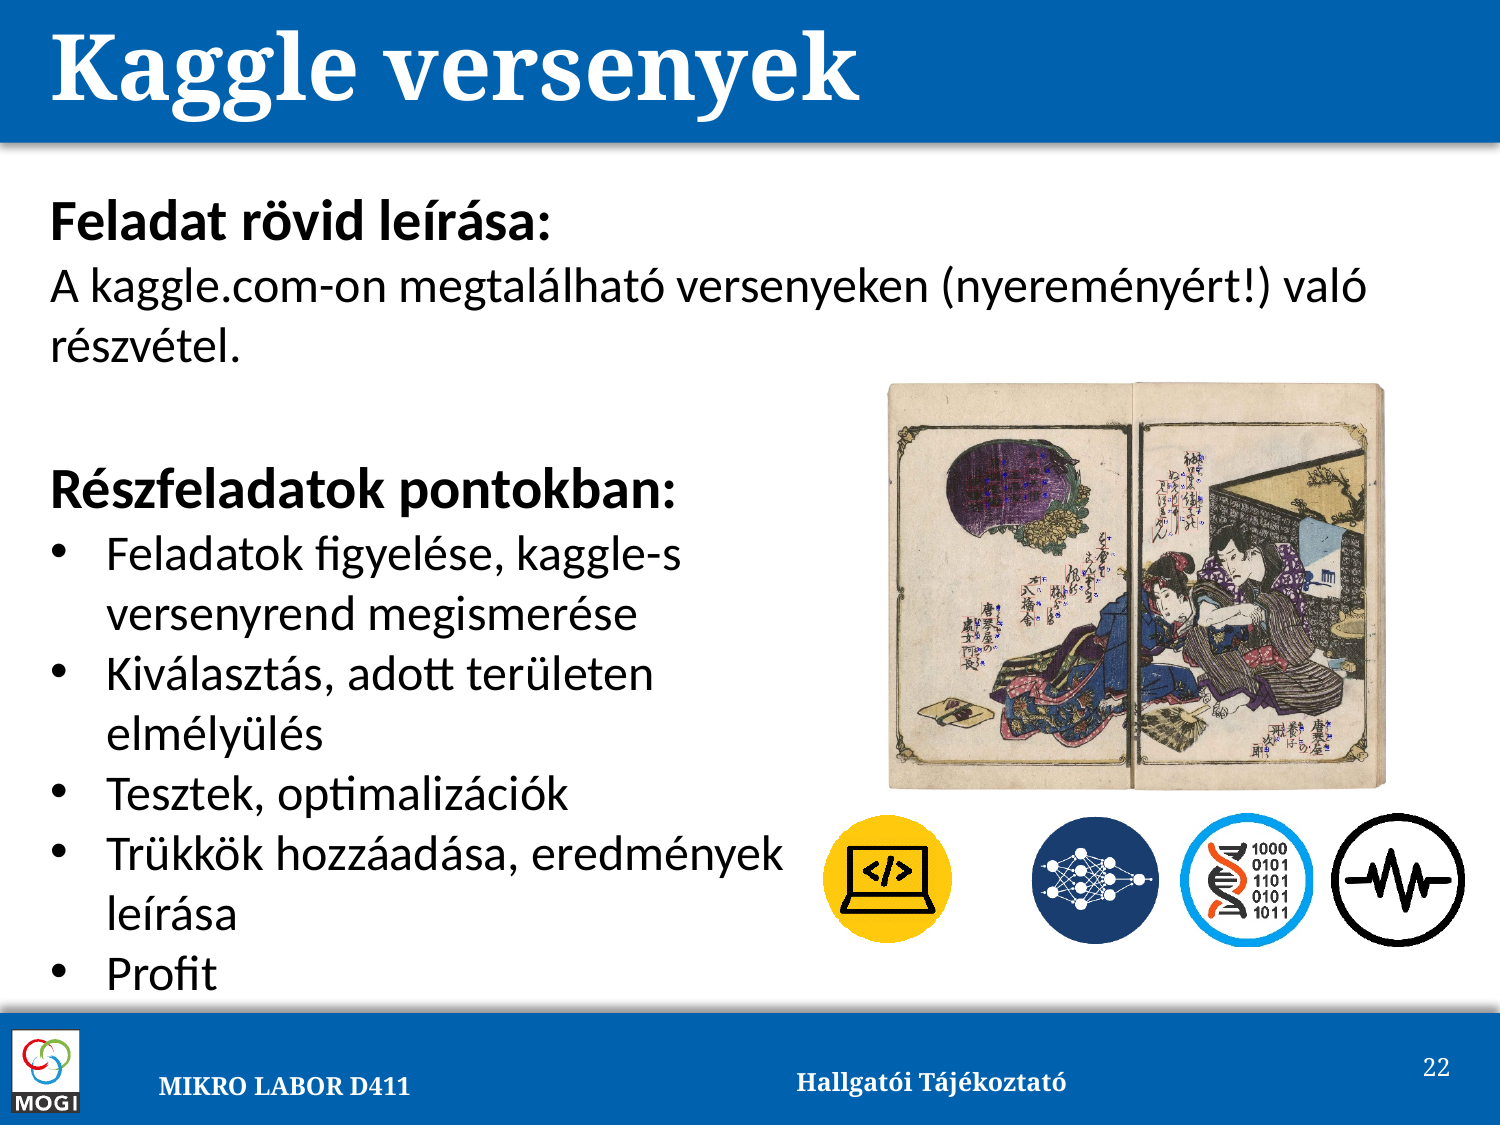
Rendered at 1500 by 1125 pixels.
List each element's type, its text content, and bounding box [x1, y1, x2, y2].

picture [1180, 813, 1240, 873]
slide_number MIKRO Labor D411 [91, 1029, 479, 1109]
picture [1261, 893, 1314, 947]
footer Hallgatói Tájékoztató [490, 1029, 1374, 1109]
picture [1255, 813, 1314, 868]
title Kaggle versenyek [35, 17, 1464, 125]
text_box Részfeladatok pontokban: Feladatok figyelése, kaggle-s versenyrend megismerése Kiválasztás, adott területen elmélyülés Tesztek, optimalizációk Trükkök hozzáadása, eredmények leírása Profit [35, 442, 818, 1008]
picture [1331, 813, 1465, 947]
picture [1189, 822, 1305, 938]
picture [11, 1029, 80, 1113]
picture [1180, 888, 1234, 947]
text_box Feladat rövid leírása: A kaggle.com-on megtalálható versenyeken (nyereményért!) való részvétel. [35, 174, 1474, 380]
picture [822, 813, 954, 945]
picture [886, 381, 1386, 791]
slide_number 22 [1385, 1029, 1488, 1107]
picture [1028, 813, 1162, 947]
